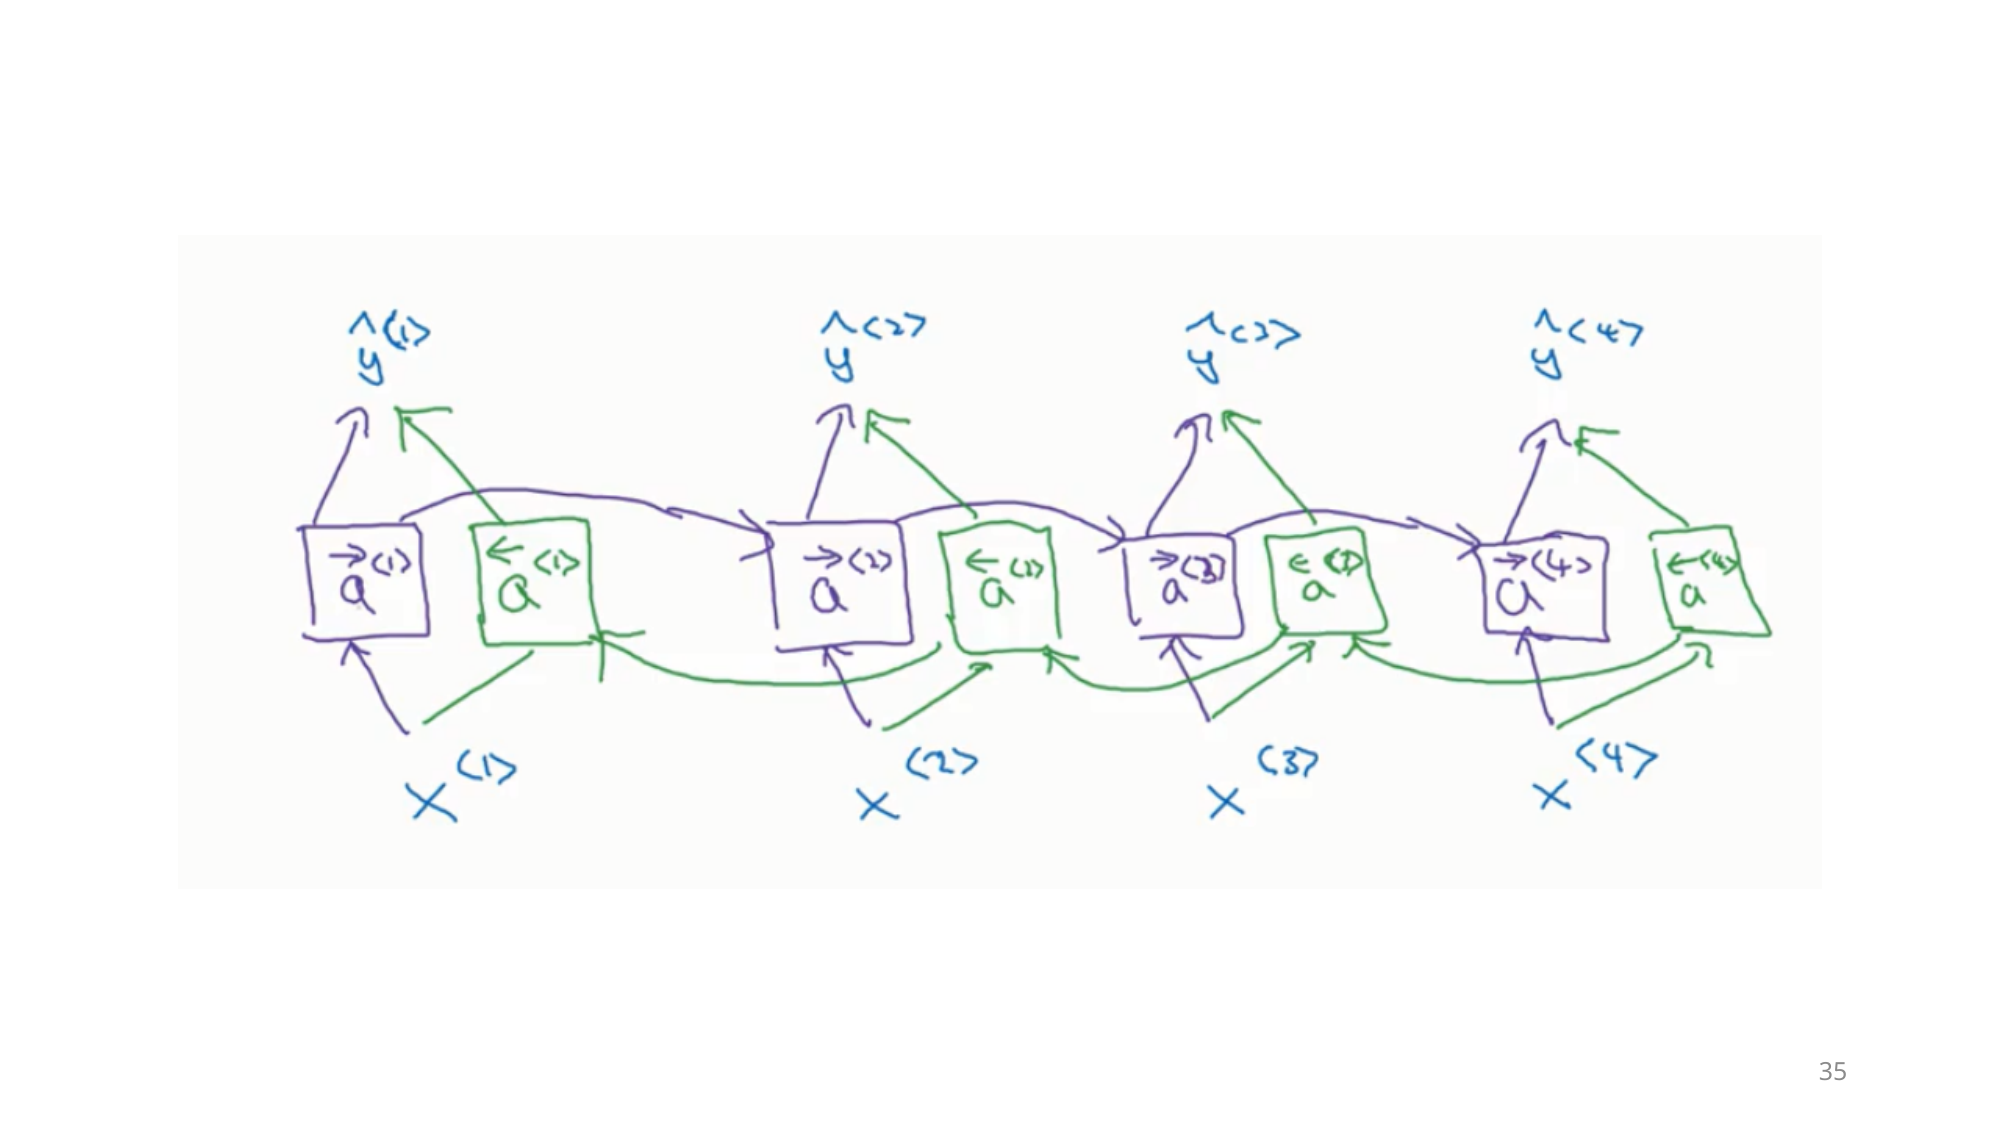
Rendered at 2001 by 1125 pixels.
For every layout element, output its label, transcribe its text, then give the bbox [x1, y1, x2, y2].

picture [178, 235, 1822, 889]
slide_number 35 [1412, 1042, 1863, 1103]
